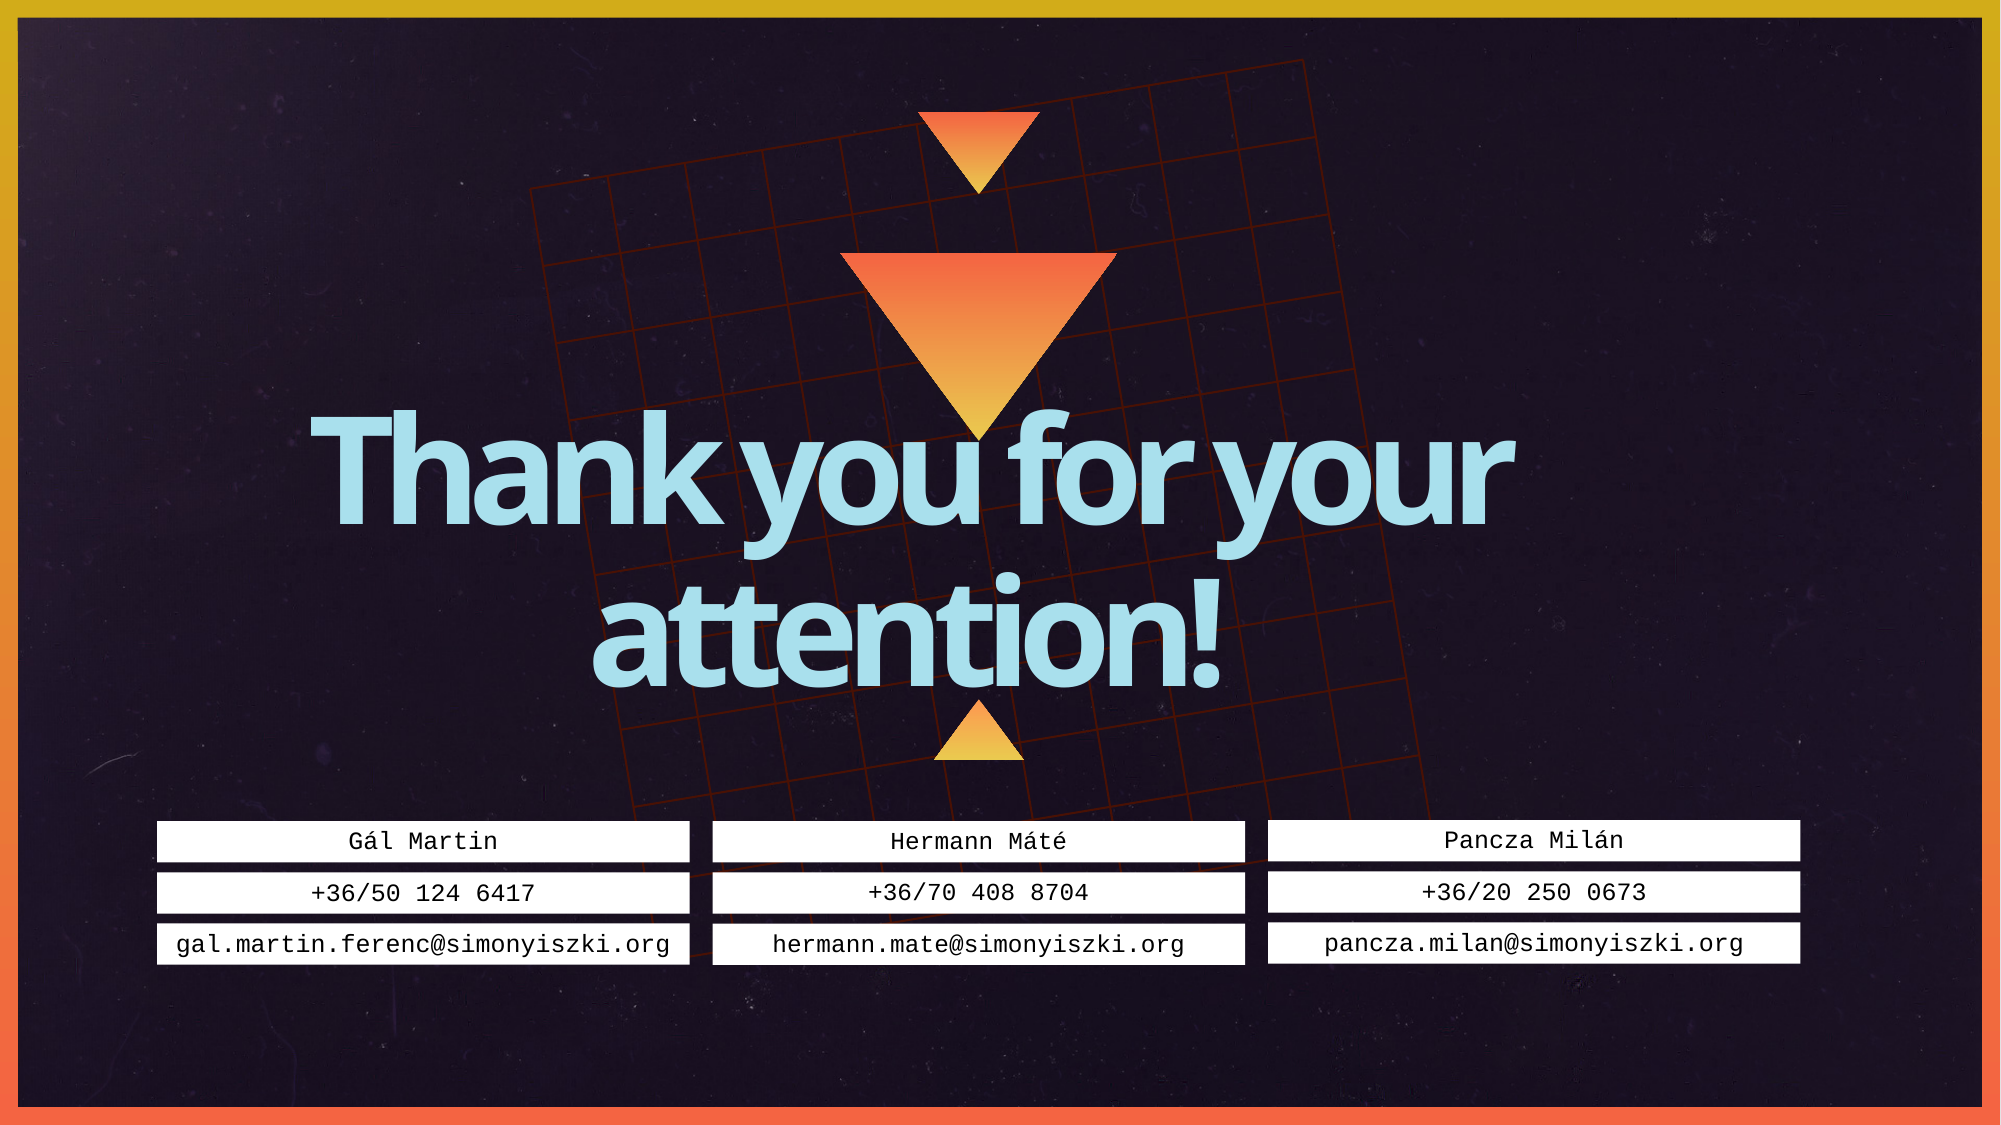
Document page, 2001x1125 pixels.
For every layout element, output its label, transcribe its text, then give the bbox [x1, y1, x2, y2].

title Thank you for your attention! [190, 303, 1626, 810]
text_box pancza.milan@simonyiszki.org [1268, 922, 1801, 964]
text_box Pancza Milán [1268, 820, 1801, 862]
text_box gal.martin.ferenc@simonyiszki.org [157, 923, 690, 965]
picture [18, 18, 1982, 1107]
text_box +36/50 124 6417 [157, 872, 690, 914]
list +36/70 408 8704 [712, 872, 1246, 914]
text_box +36/20 250 0673 [1268, 871, 1801, 913]
list hermann.mate@simonyiszki.org [712, 923, 1246, 965]
subtitle Hermann Máté [712, 821, 1246, 863]
text_box Gál Martin [157, 821, 690, 863]
